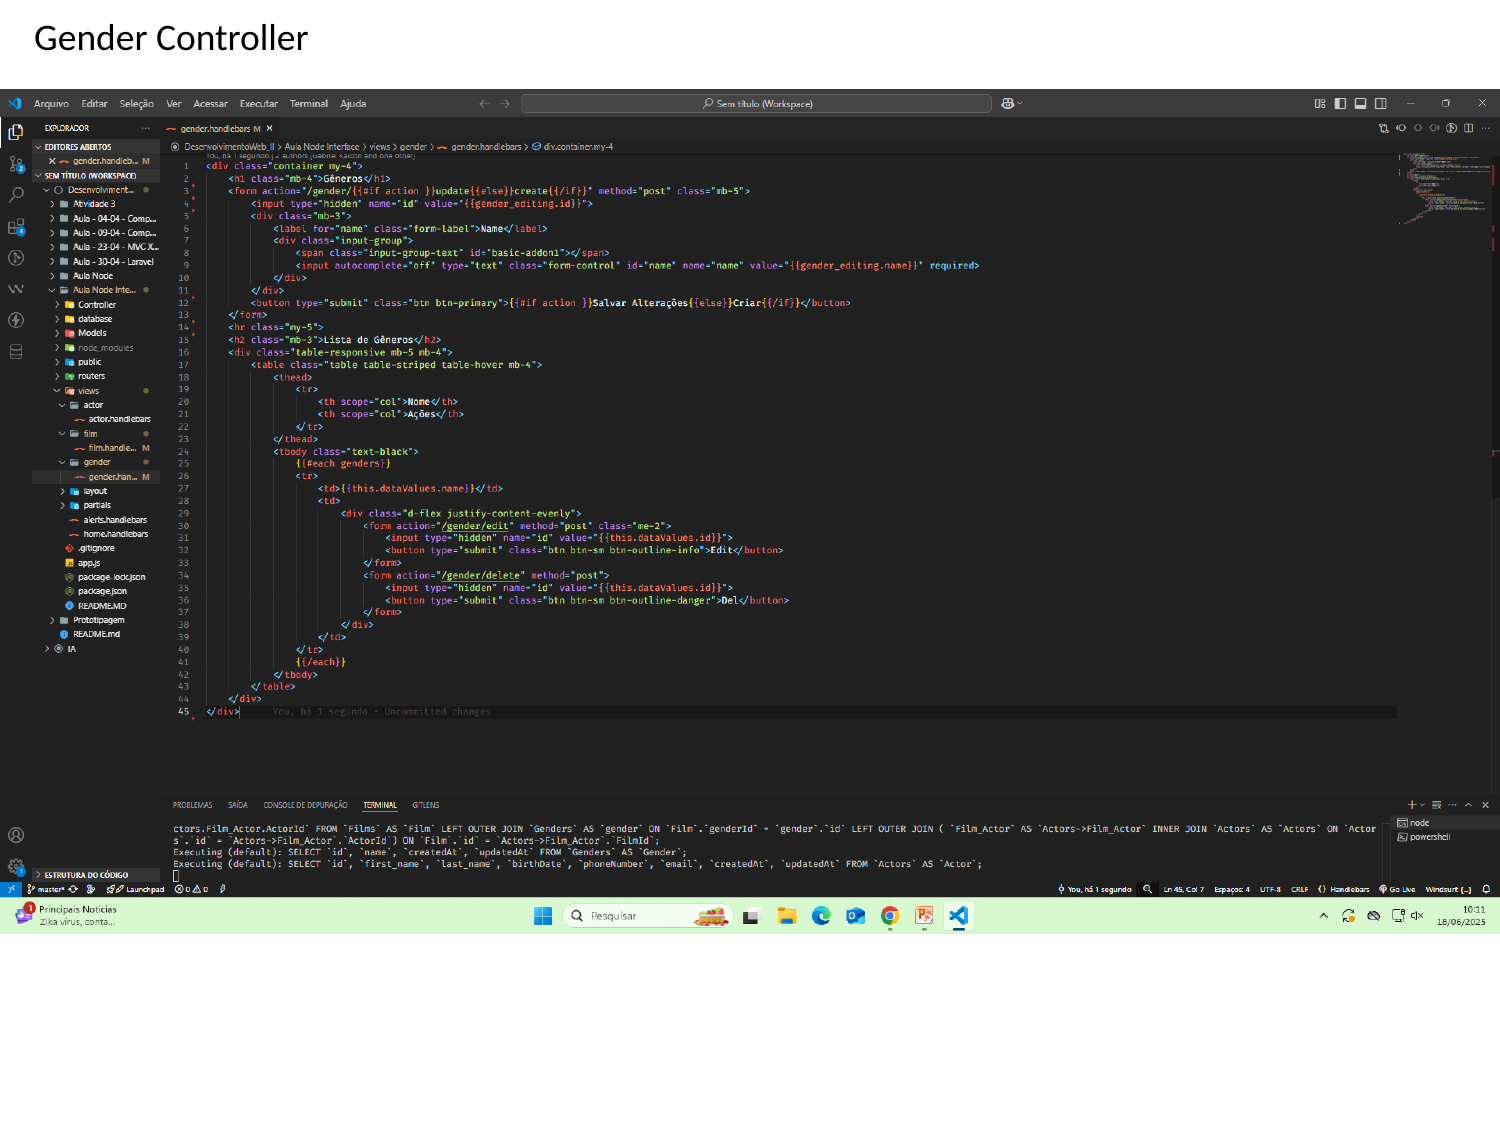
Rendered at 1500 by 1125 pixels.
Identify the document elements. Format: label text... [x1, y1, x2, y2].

text_box Gender Controller [19, 5, 324, 88]
picture [0, 89, 1500, 934]
